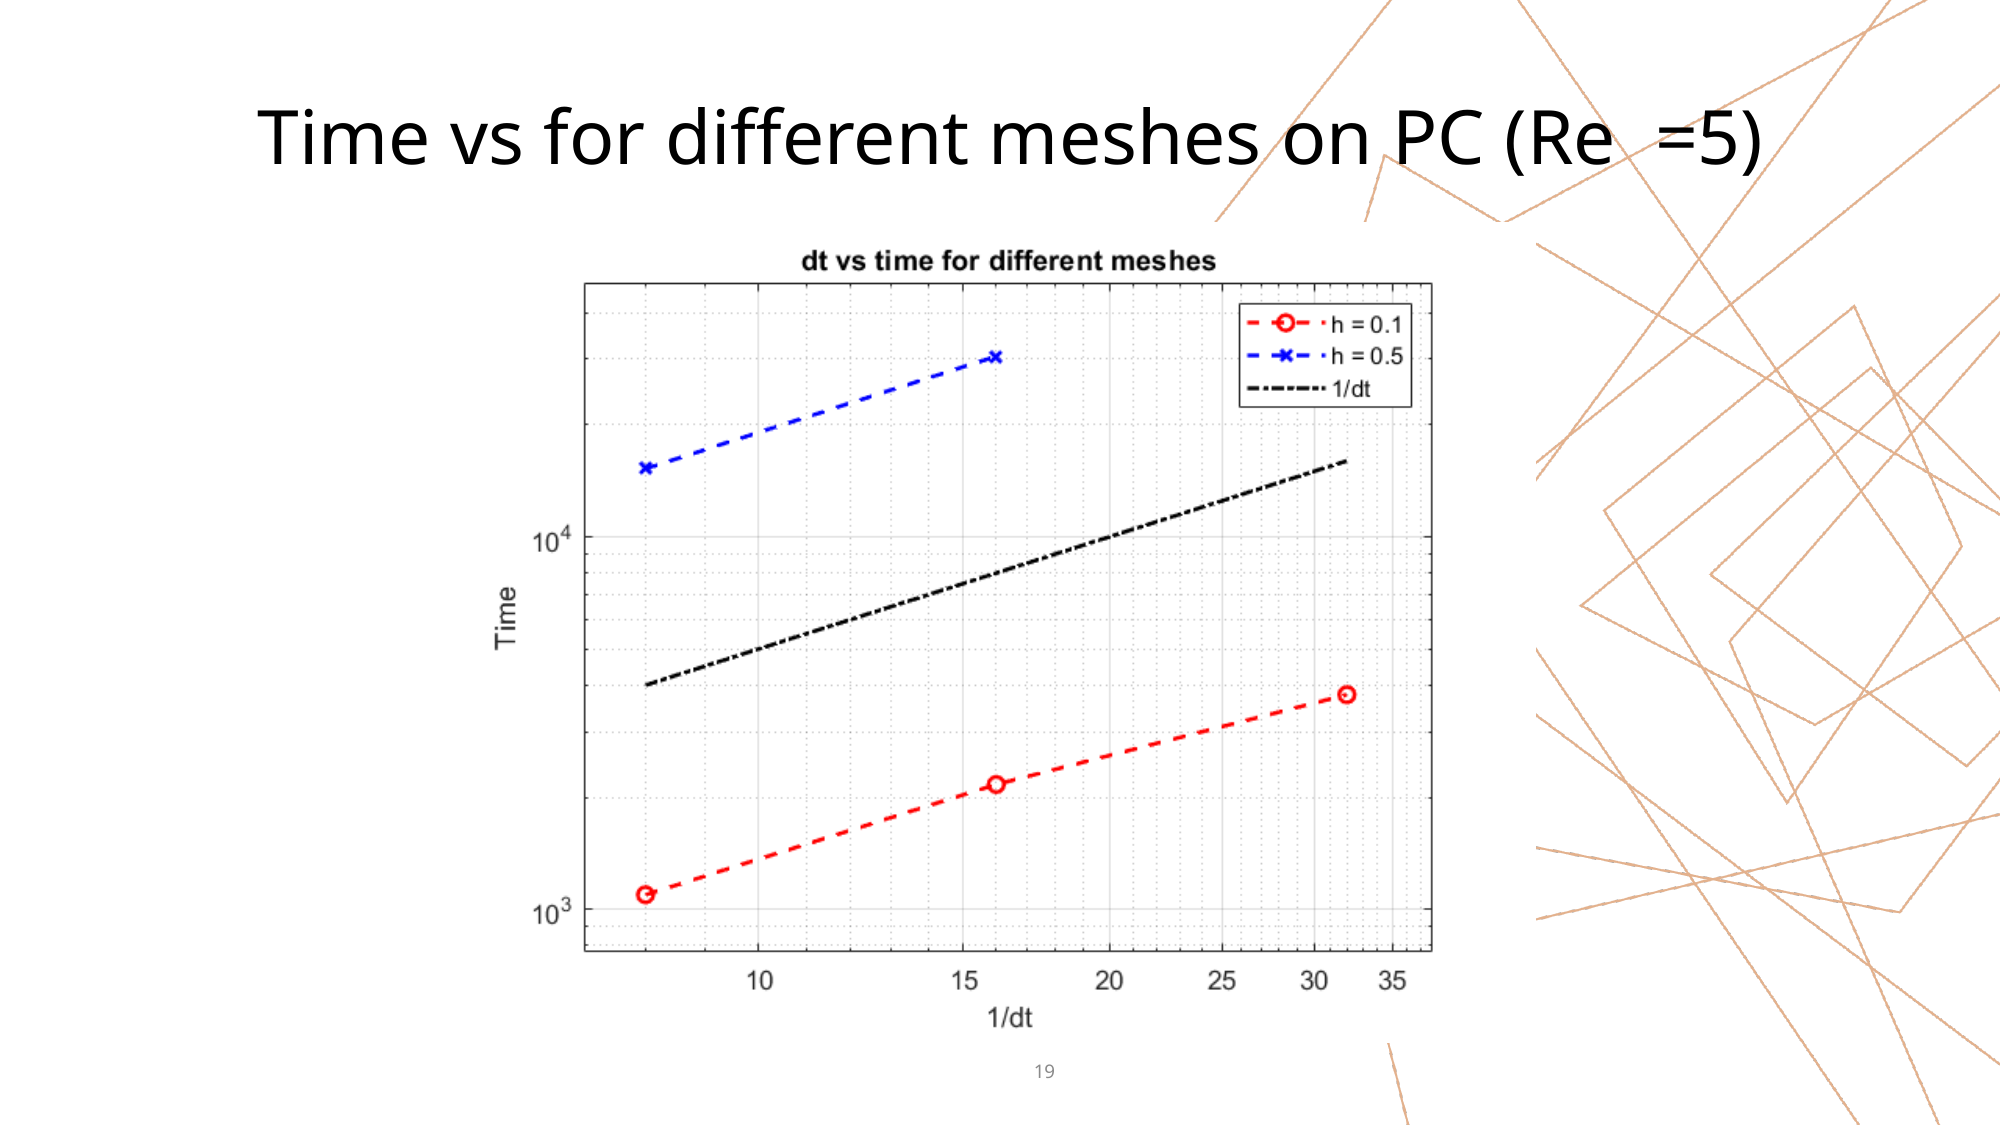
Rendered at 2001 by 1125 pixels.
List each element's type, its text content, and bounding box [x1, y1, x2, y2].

slide_number 19 [908, 1043, 1071, 1103]
picture [442, 0, 2000, 1125]
